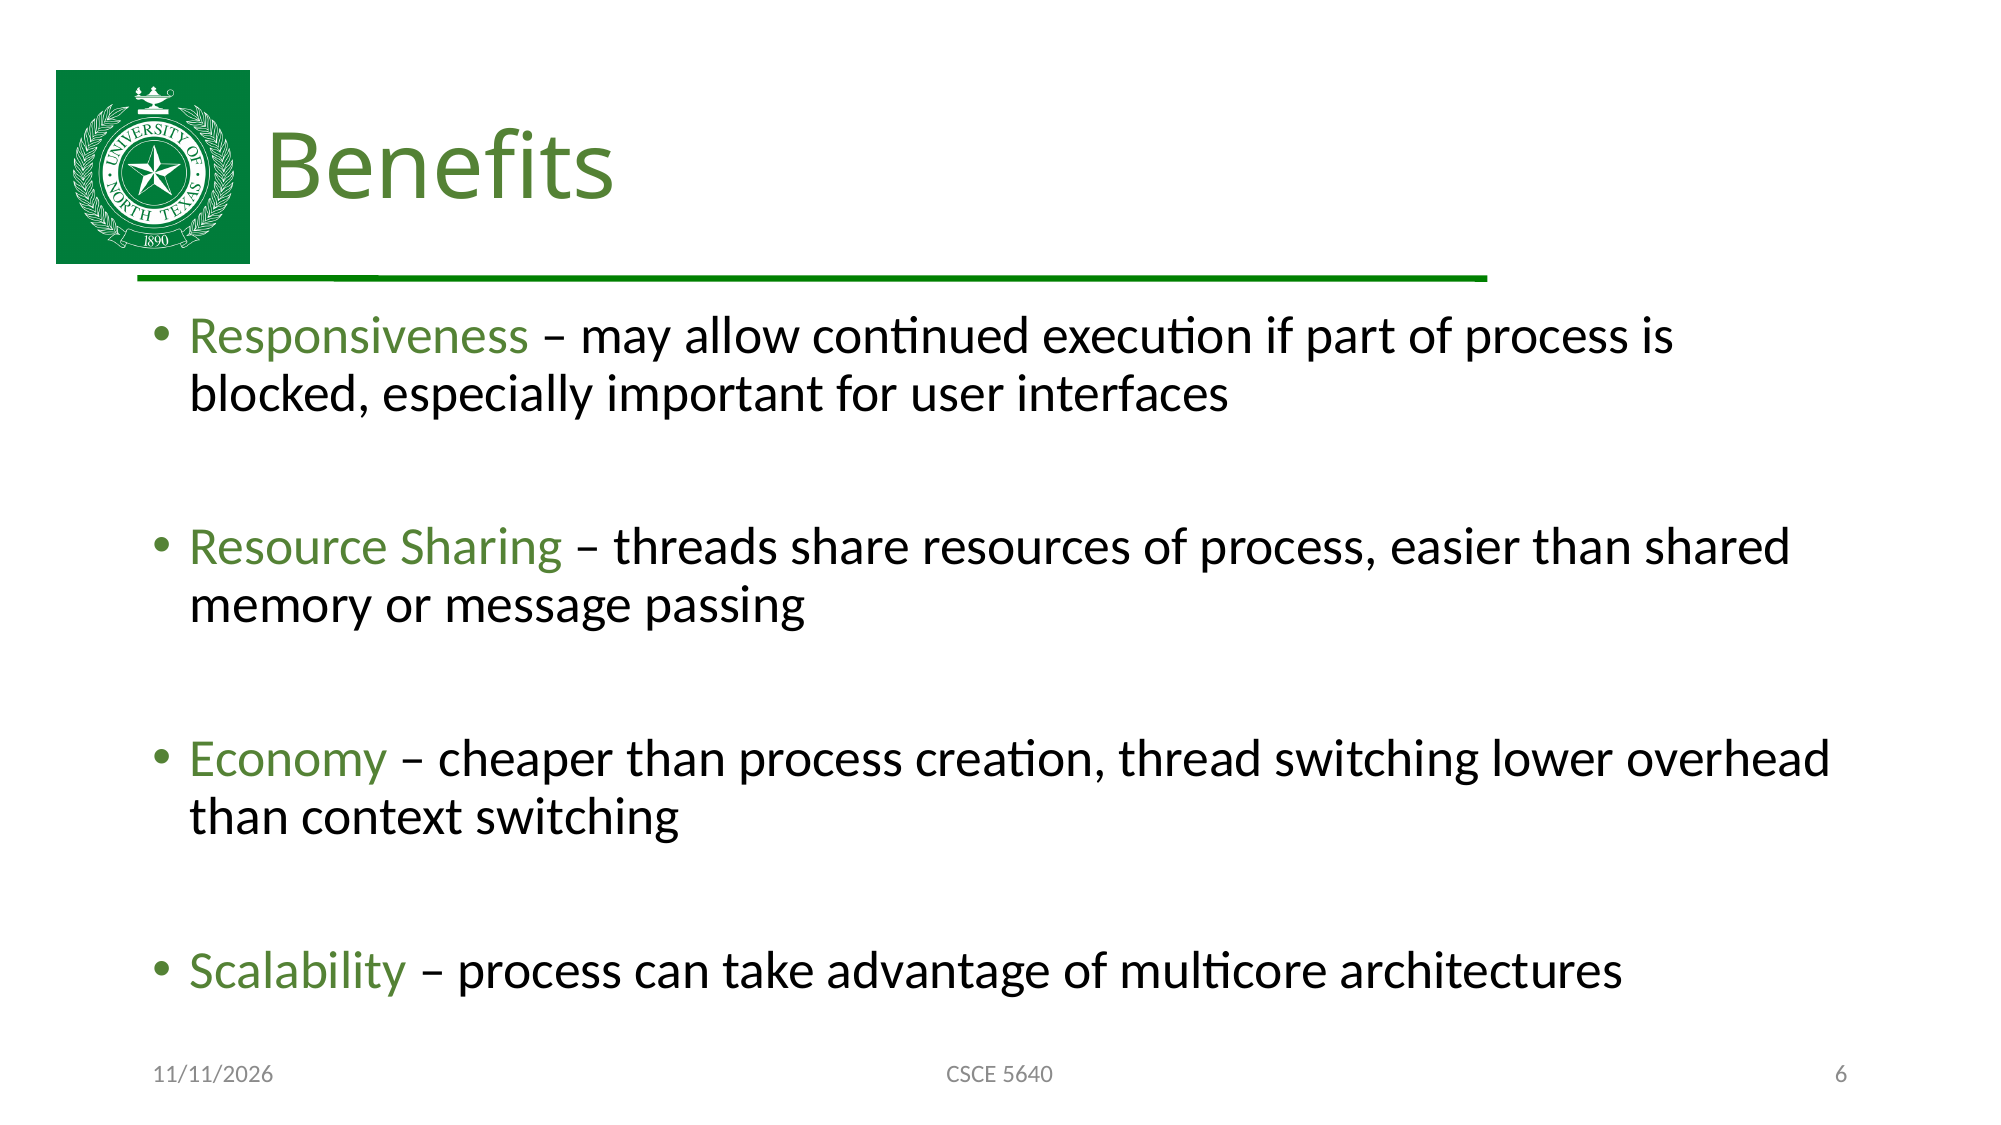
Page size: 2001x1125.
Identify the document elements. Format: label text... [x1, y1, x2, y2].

slide_number 6 [1412, 1042, 1863, 1103]
picture [56, 70, 249, 264]
title Benefits [249, 59, 1863, 278]
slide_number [137, 1042, 588, 1103]
list Responsiveness – may allow continued execution if part of process is blocked, especially important for user interfaces Resource Sharing – threads share resources of process, easier than shared memory or message passing Economy – cheaper than process creation, thread switching lower overhead than context switching Scalability – process can take advantage of multicore architectures [137, 299, 1863, 1014]
footer CSCE 5640 [662, 1042, 1338, 1103]
